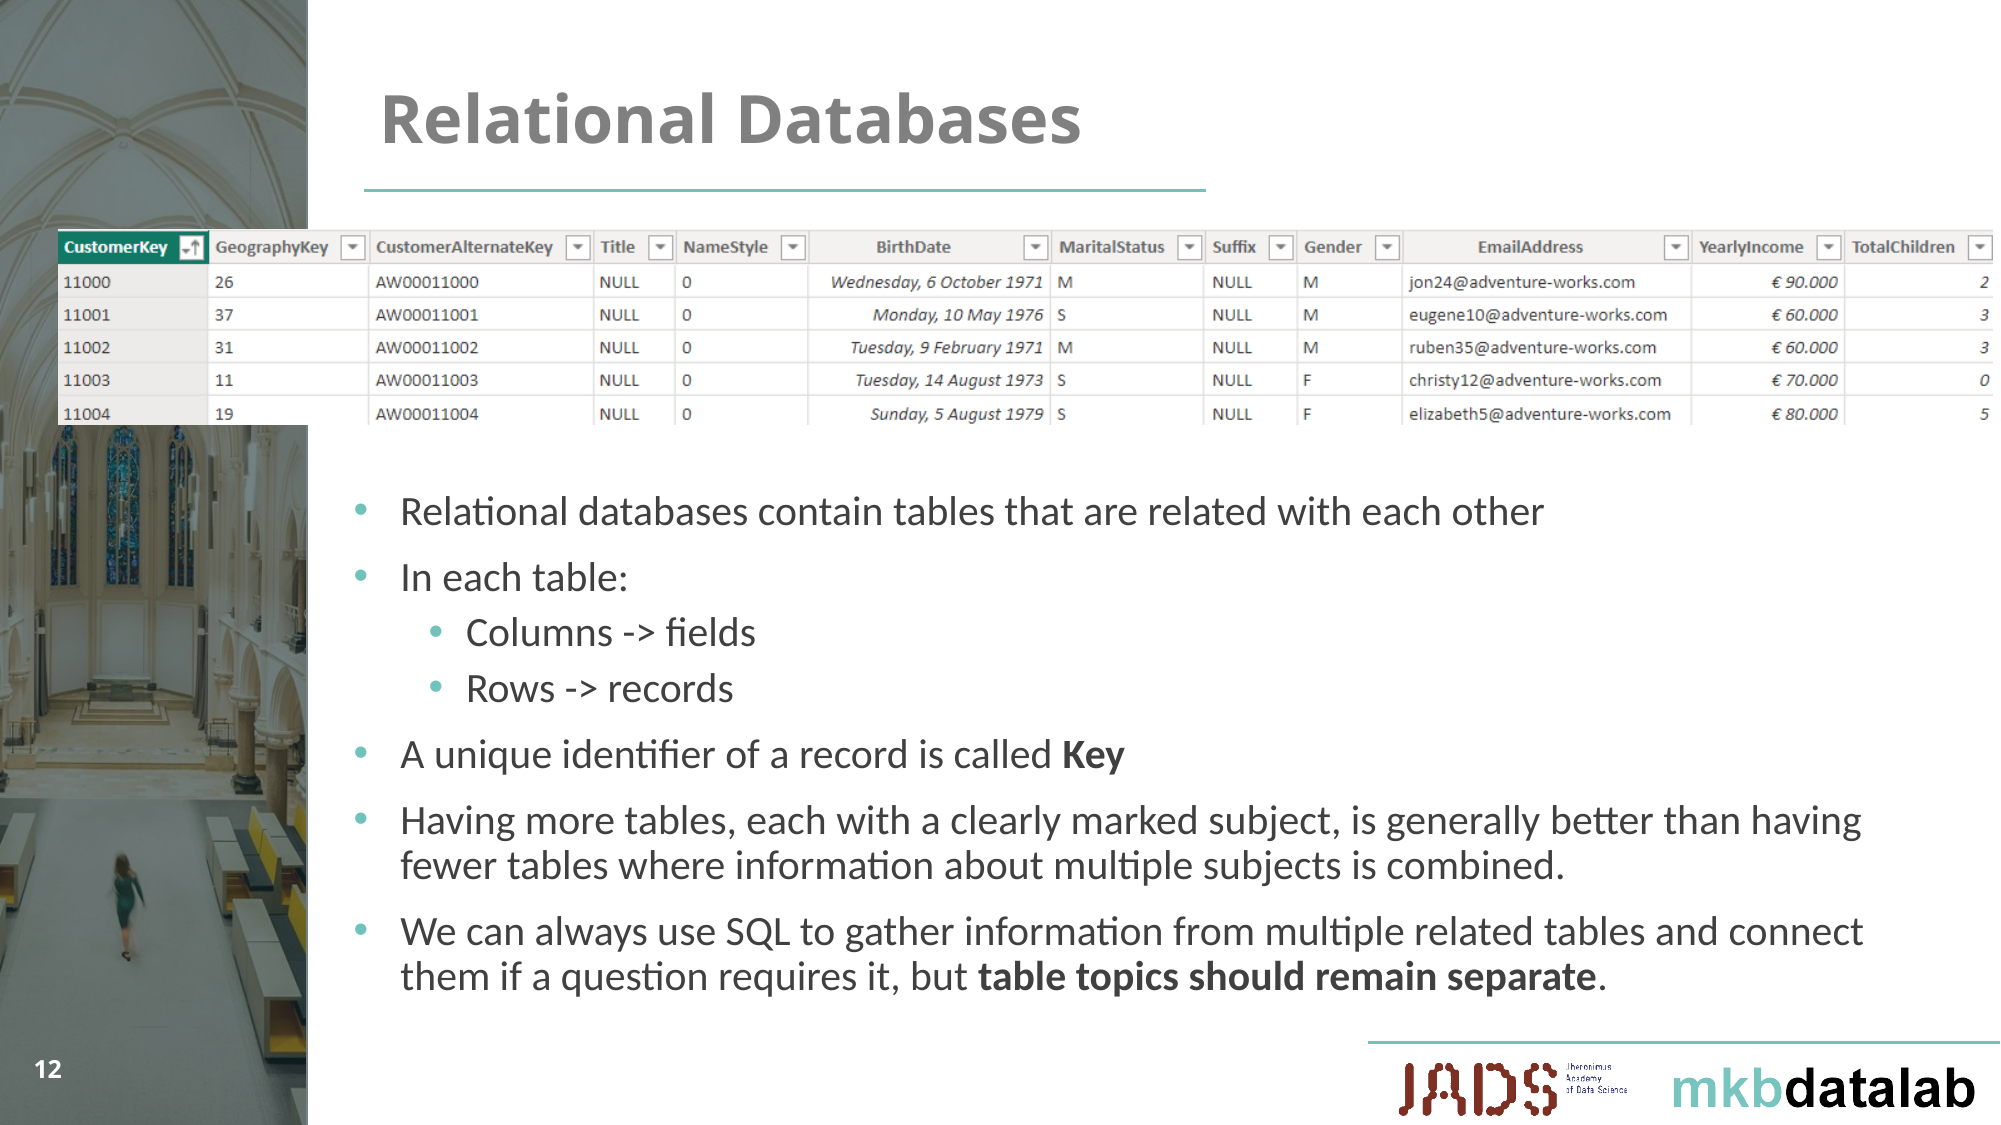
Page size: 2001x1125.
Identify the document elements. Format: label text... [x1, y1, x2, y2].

picture [1374, 1023, 2000, 1125]
title Relational Databases [364, 0, 1919, 165]
list Relational databases contain tables that are related with each other In each table: Columns -> fields Rows -> records A unique identifier of a record is called Key Having more tables, each with a clearly marked subject, is generally better than having fewer tables where information about multiple subjects is combined. We can always use SQL to gather information from multiple related tables and connect them if a question requires it, but table topics should remain separate. [338, 482, 1893, 1024]
picture [58, 229, 1993, 425]
slide_number 12 [18, 1046, 98, 1107]
